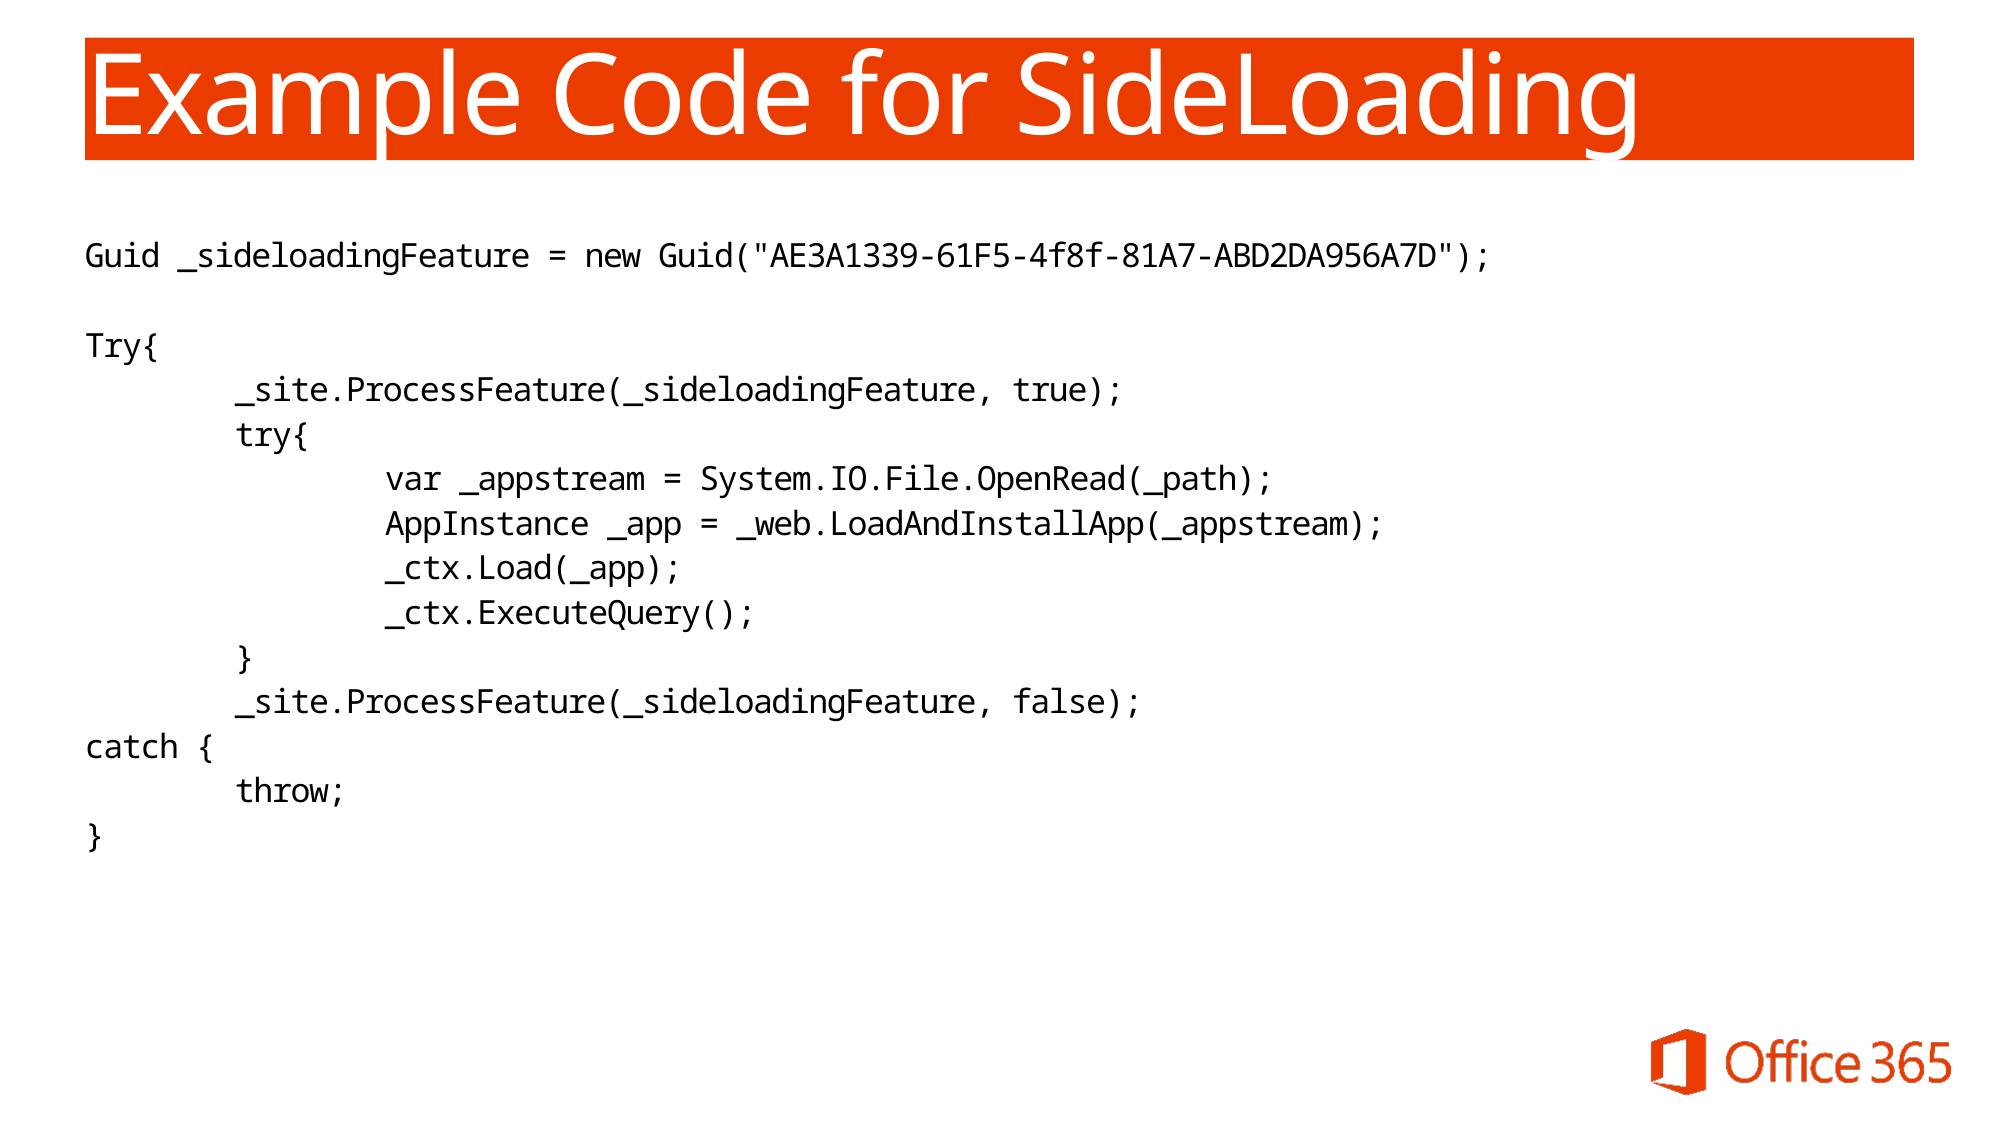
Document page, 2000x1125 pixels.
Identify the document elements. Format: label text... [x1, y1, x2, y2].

title Example Code for SideLoading [85, 37, 1914, 161]
picture [1622, 1000, 1978, 1124]
list Guid _sideloadingFeature = new Guid("AE3A1339-61F5-4f8f-81A7-ABD2DA956A7D"); Try{ _site.ProcessFeature(_sideloadingFeature, true); try{ var _appstream = System.IO.File.OpenRead(_path); AppInstance _app = _web.LoadAndInstallApp(_appstream); _ctx.Load(_app); _ctx.ExecuteQuery(); } _site.ProcessFeature(_sideloadingFeature, false); catch { throw; } [85, 237, 1915, 564]
